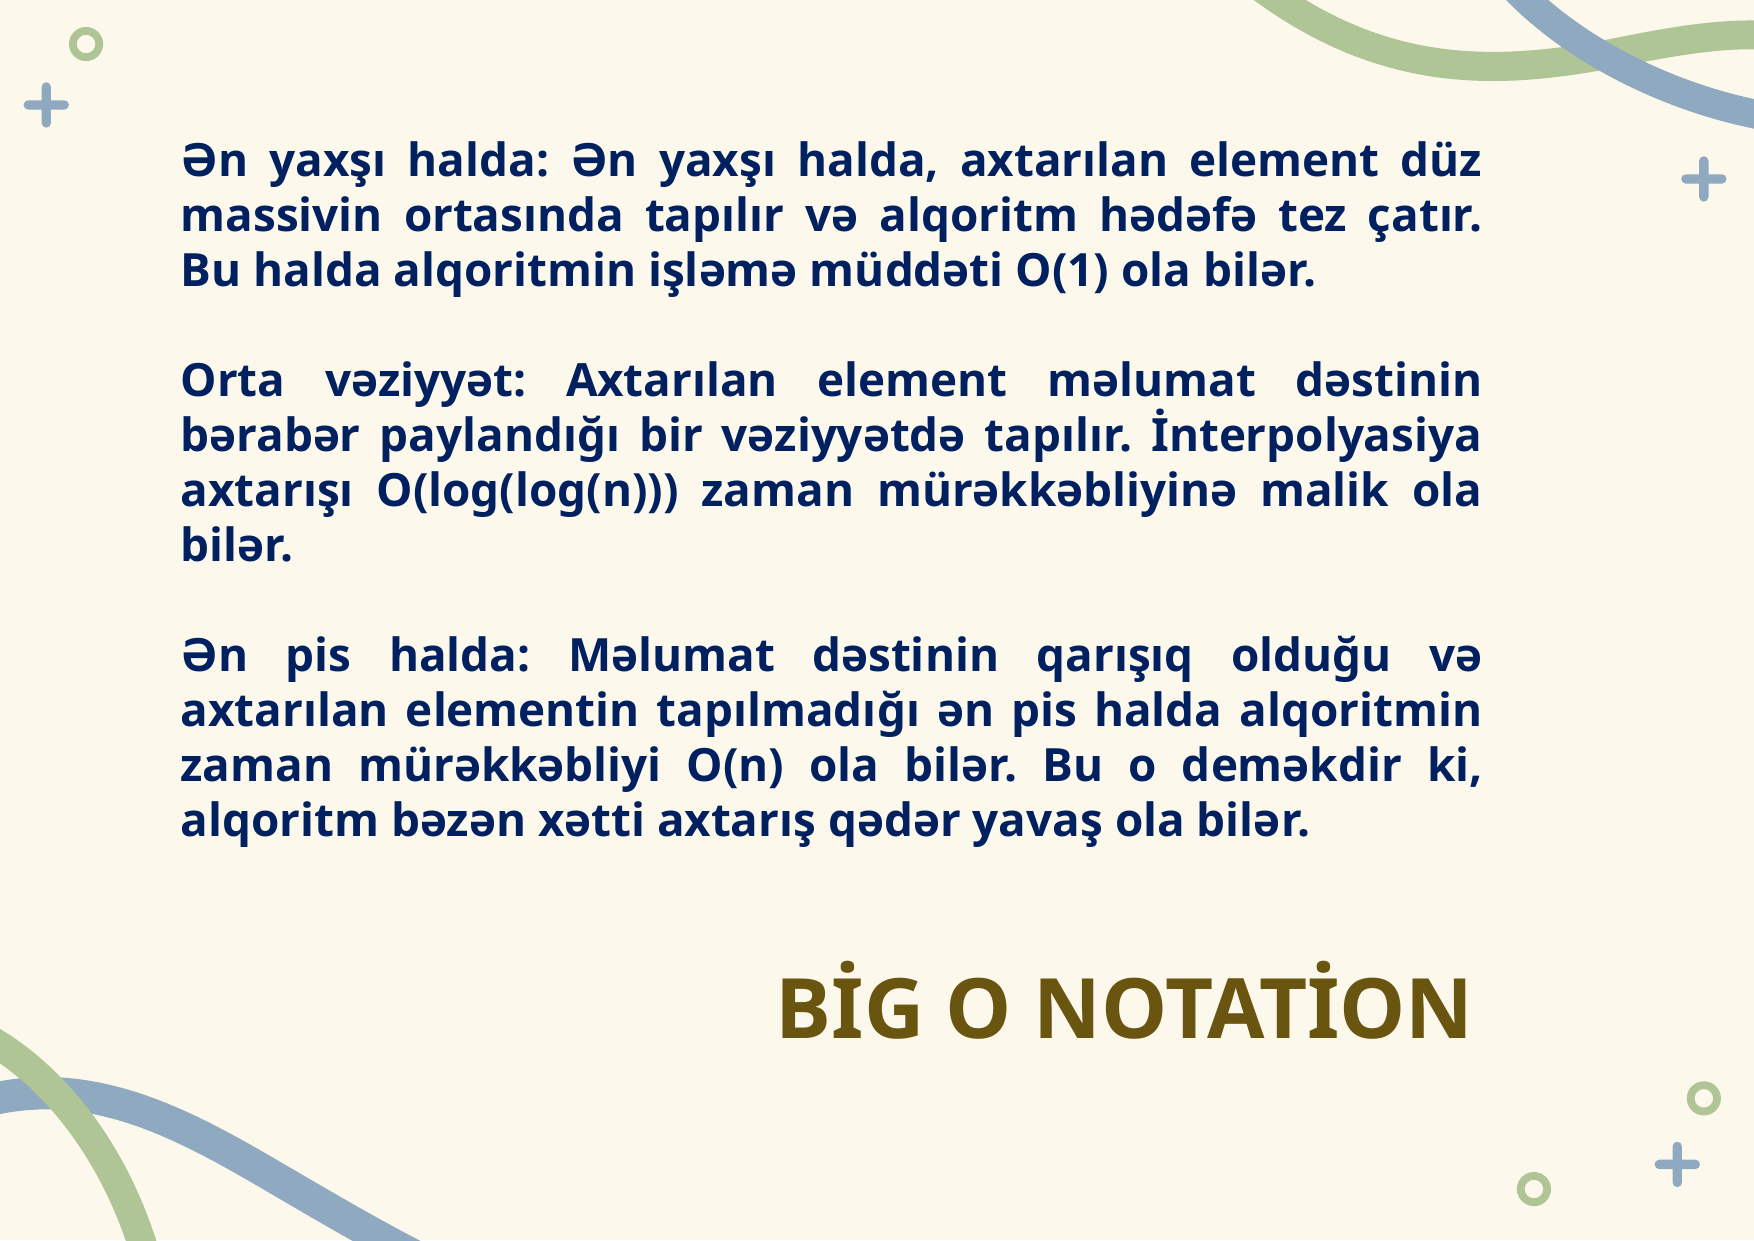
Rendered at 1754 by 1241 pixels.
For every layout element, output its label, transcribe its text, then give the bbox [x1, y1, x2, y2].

text_box Ən yaxşı halda: Ən yaxşı halda, axtarılan element düz massivin ortasında tapılır və alqoritm hədəfə tez çatır. Bu halda alqoritmin işləmə müddəti O(1) ola bilər. Orta vəziyyət: Axtarılan element məlumat dəstinin bərabər paylandığı bir vəziyyətdə tapılır. İnterpolyasiya axtarışı O(log(log(n))) zaman mürəkkəbliyinə malik ola bilər. Ən pis halda: Məlumat dəstinin qarışıq olduğu və axtarılan elementin tapılmadığı ən pis halda alqoritmin zaman mürəkkəbliyi O(n) ola bilər. Bu o deməkdir ki, alqoritm bəzən xətti axtarış qədər yavaş ola bilər. [161, 112, 1502, 416]
text_box BİG O NOTATİON [756, 936, 1502, 1240]
